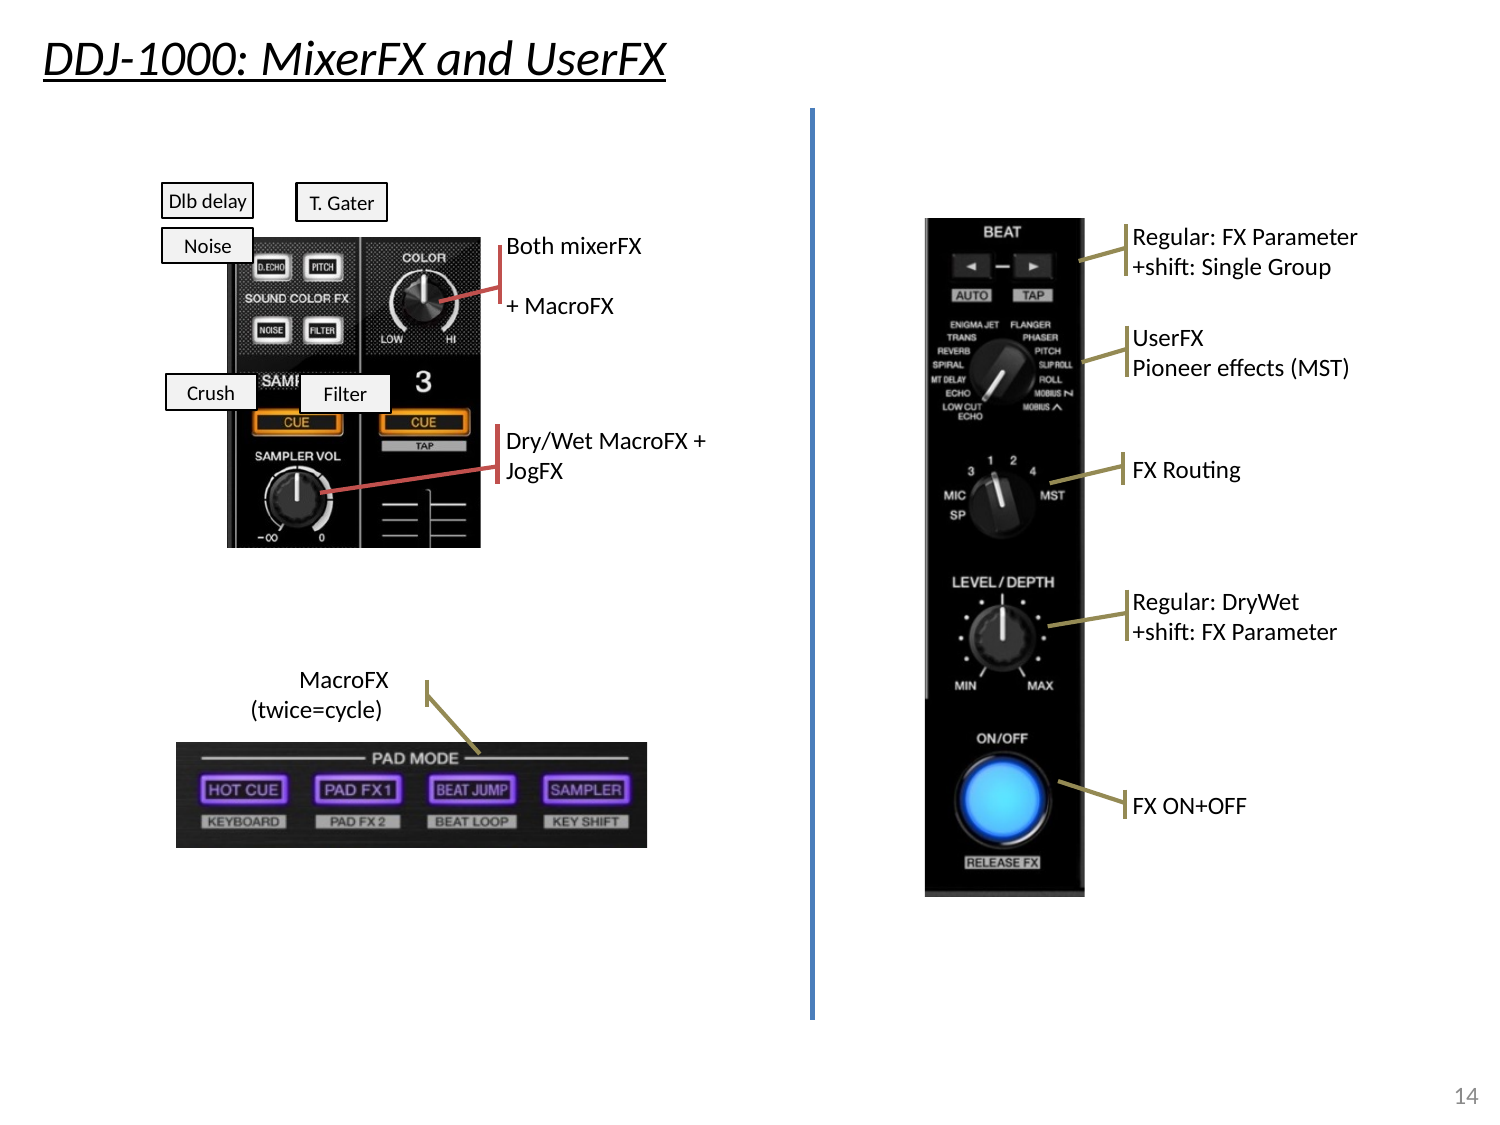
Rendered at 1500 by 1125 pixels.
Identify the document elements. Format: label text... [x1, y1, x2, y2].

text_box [24, 17, 1372, 1021]
slide_number 14 [1144, 1065, 1494, 1125]
